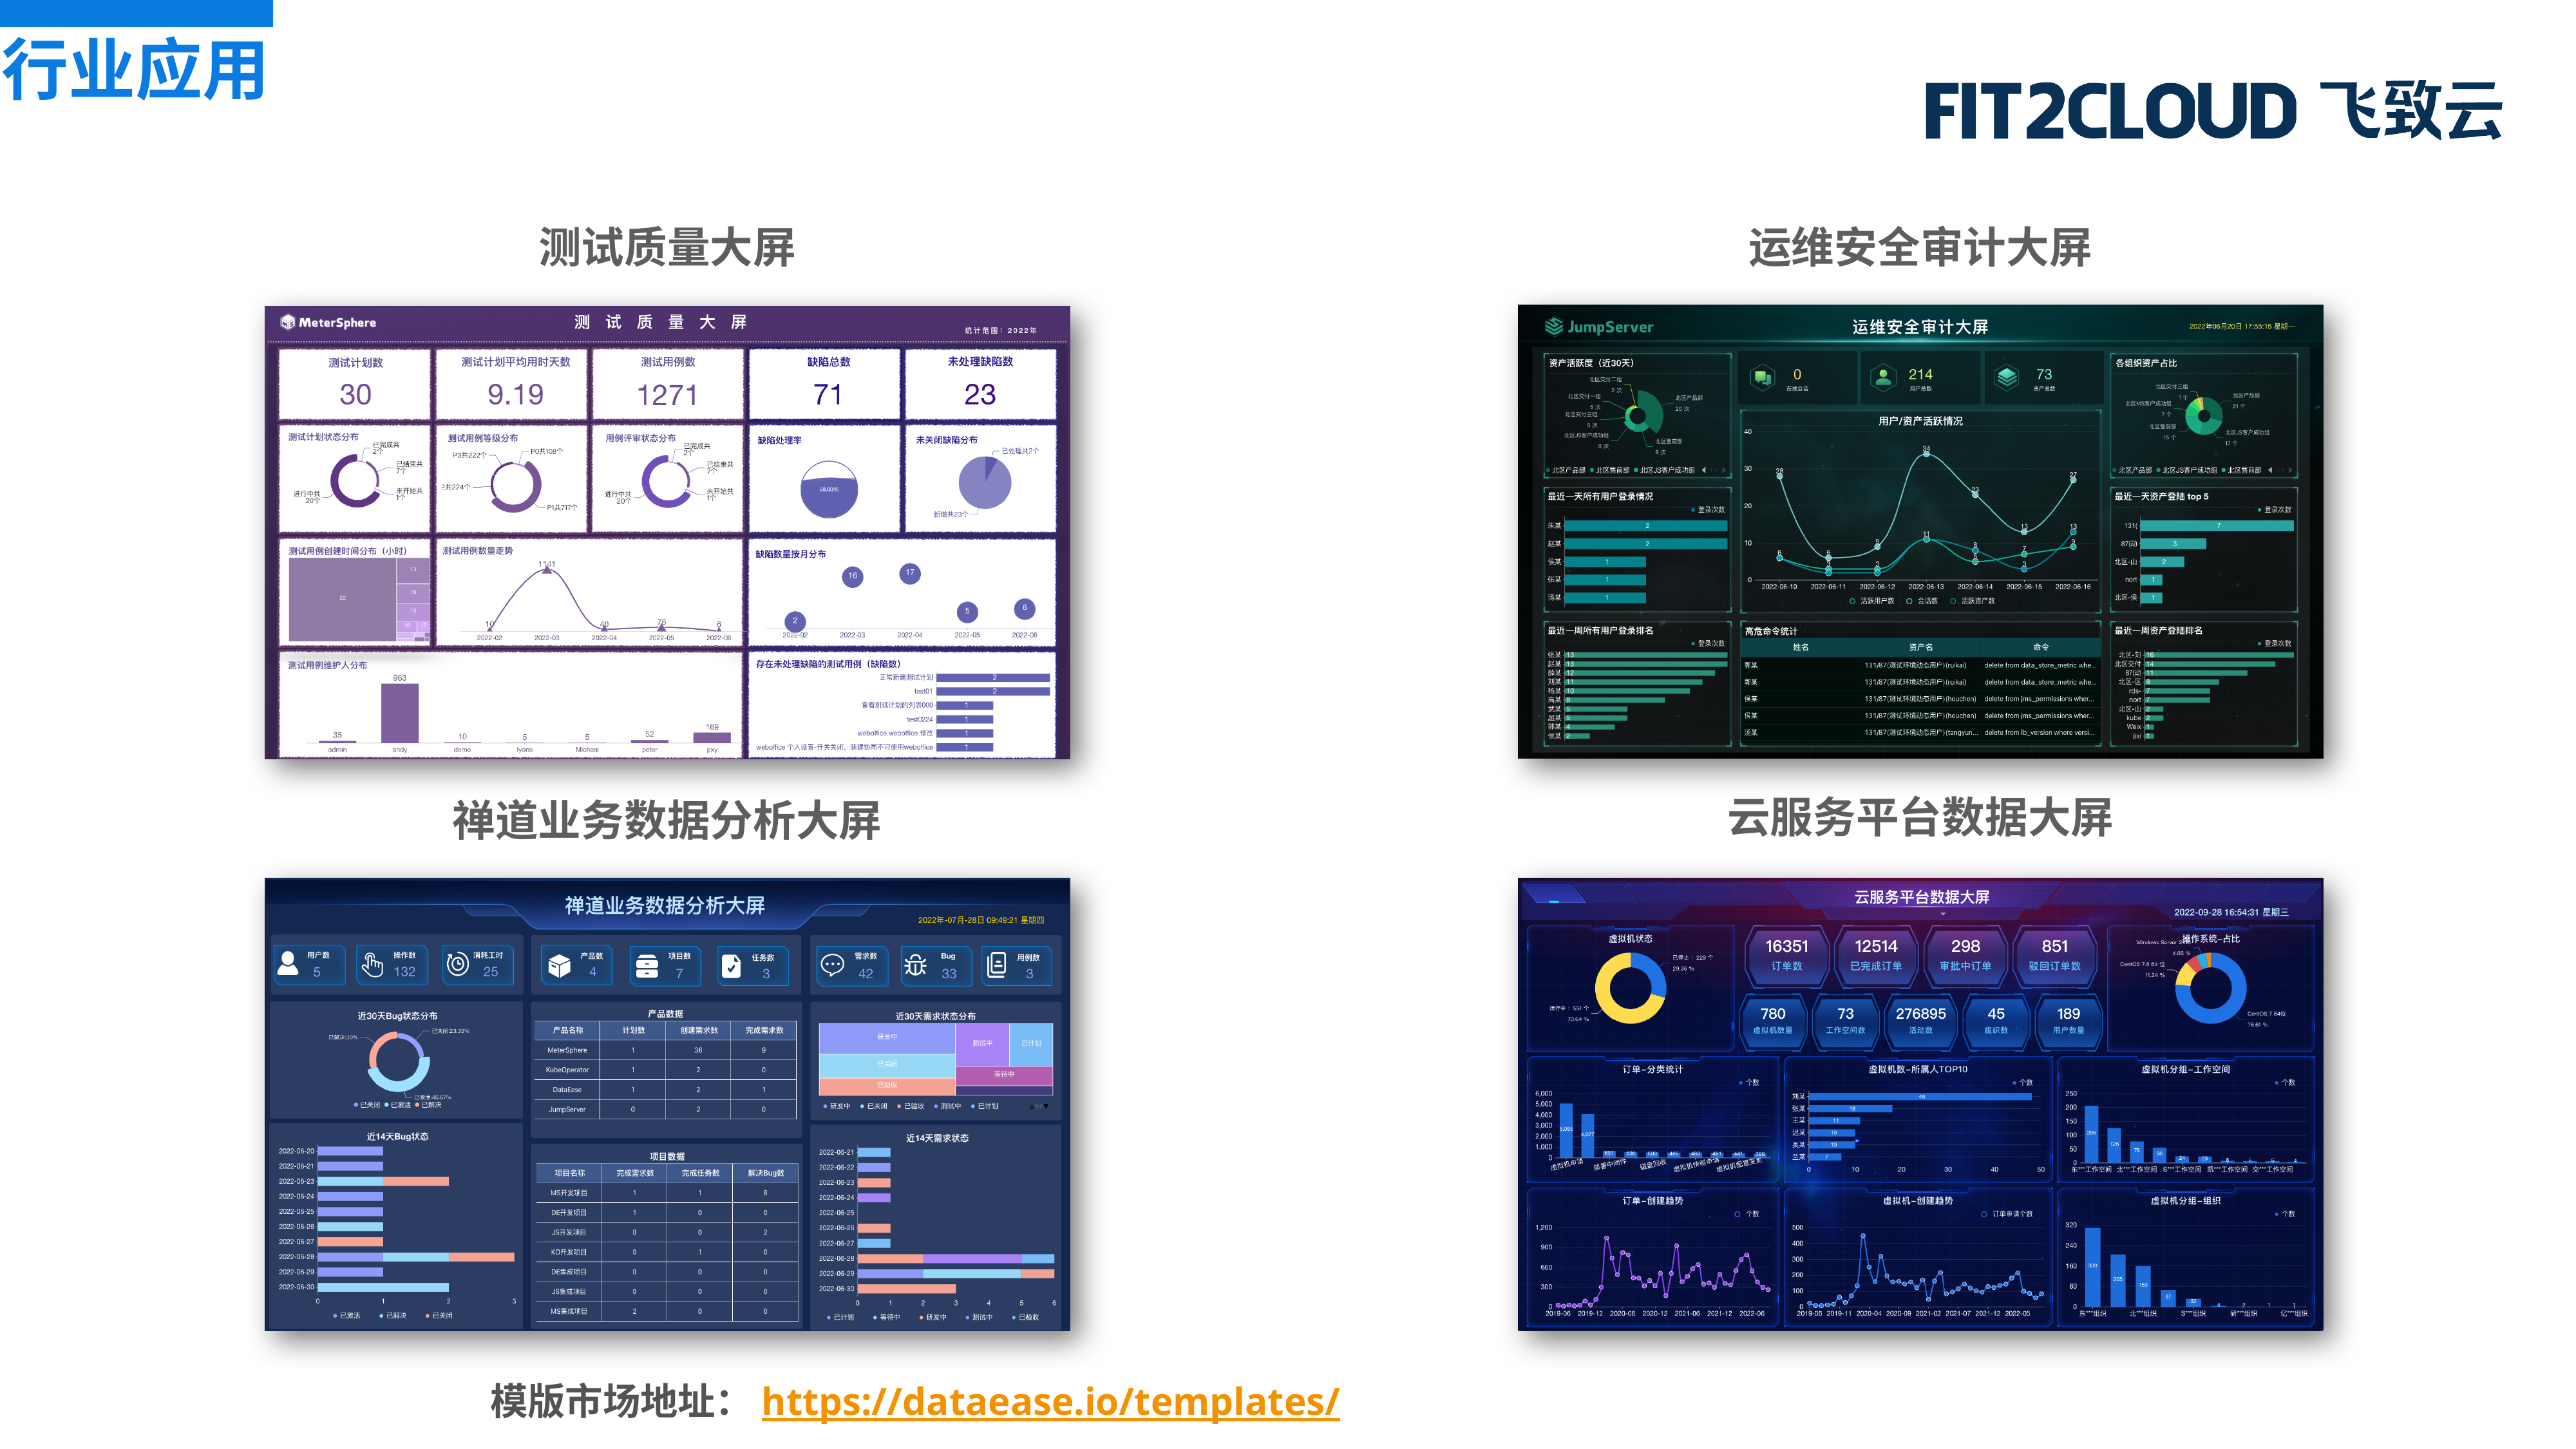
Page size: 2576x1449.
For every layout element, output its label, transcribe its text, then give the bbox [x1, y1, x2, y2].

picture [265, 877, 1070, 1331]
text_box 云服务平台数据大屏 [1721, 784, 2120, 847]
text_box 运维安全审计大屏 [1743, 214, 2098, 278]
picture [1518, 877, 2324, 1331]
text_box 模版市场地址：https://dataease.io/templates/ [260, 1372, 1571, 1434]
picture [1518, 305, 2324, 759]
picture [265, 305, 1070, 759]
text_box 禅道业务数据分析大屏 [447, 788, 888, 851]
text_box 测试质量大屏 [533, 214, 802, 278]
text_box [0, 0, 515, 128]
picture [1926, 80, 2503, 140]
